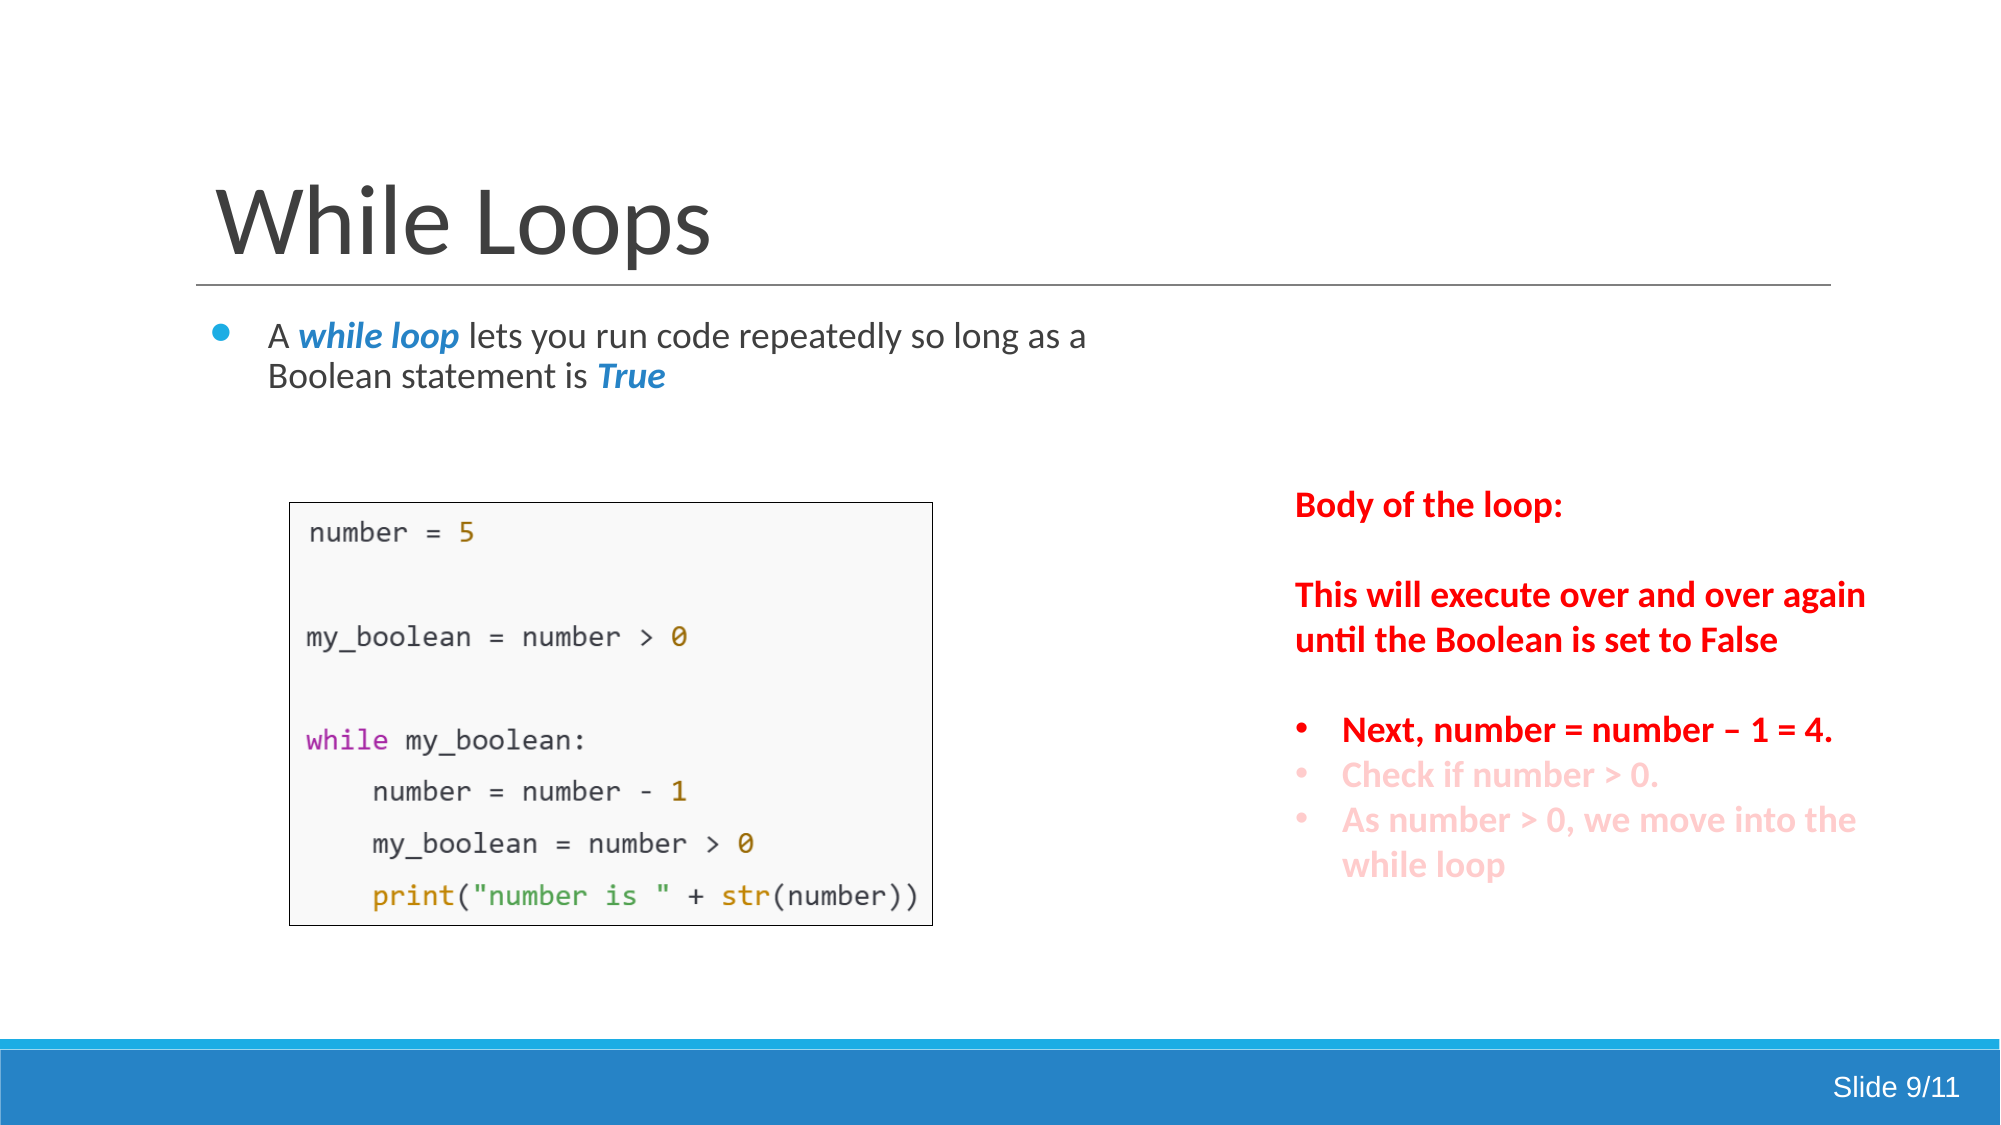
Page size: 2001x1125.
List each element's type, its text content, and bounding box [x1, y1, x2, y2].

text_box Body of the loop: This will execute over and over again until the Boolean is set to False Next, number = number – 1 = 4. Check if number > 0. As number > 0, we move into the while loop [1280, 465, 1925, 901]
title While Loops [200, 44, 1850, 283]
picture [288, 502, 933, 926]
text_box A while loop lets you run code repeatedly so long as a Boolean statement is True [192, 308, 1127, 870]
text_box Slide 9/11 [1817, 1053, 2000, 1125]
